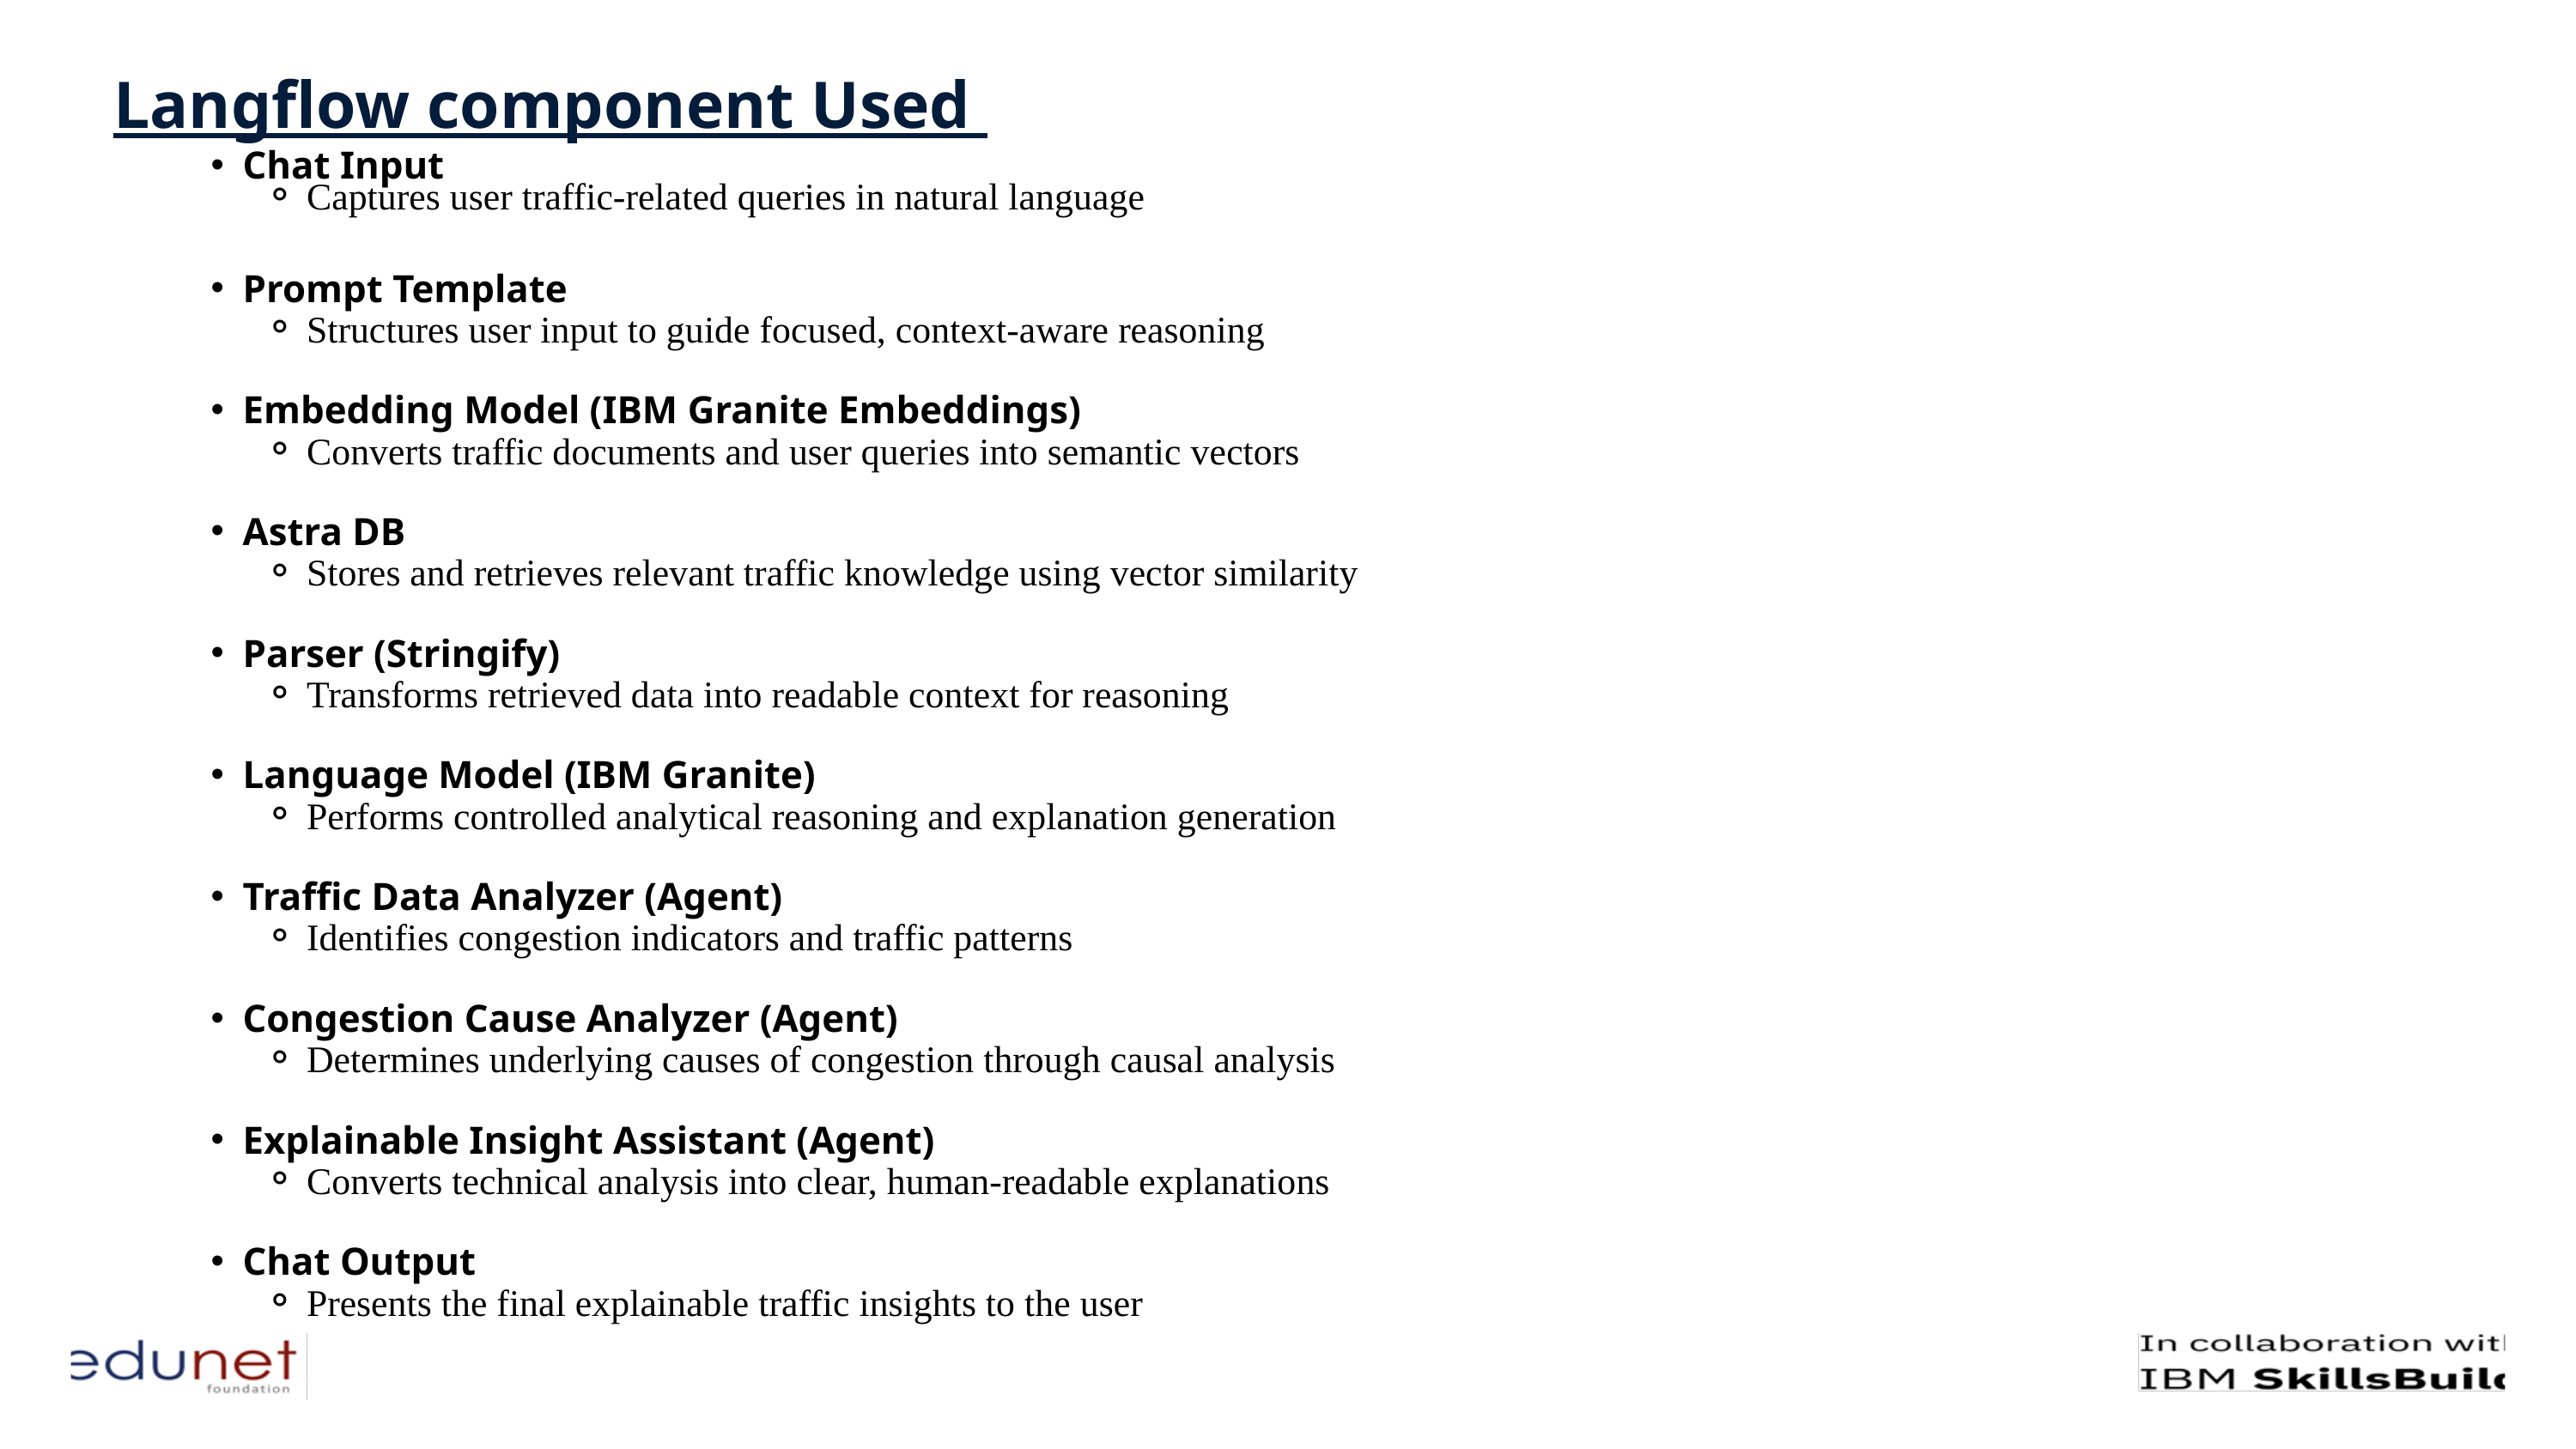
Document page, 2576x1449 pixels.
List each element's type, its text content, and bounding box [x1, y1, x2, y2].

text_box Langflow component Used [113, 64, 1363, 142]
text_box Chat Input Captures user traffic-related queries in natural language Prompt Template Structures user input to guide focused, context-aware reasoning Embedding Model (IBM Granite Embeddings) Converts traffic documents and user queries into semantic vectors Astra DB Stores and retrieves relevant traffic knowledge using vector similarity Parser (Stringify) Transforms retrieved data into readable context for reasoning Language Model (IBM Granite) Performs controlled analytical reasoning and explanation generation Traffic Data Analyzer (Agent) Identifies congestion indicators and traffic patterns Congestion Cause Analyzer (Agent) Determines underlying causes of congestion through causal analysis Explainable Insight Assistant (Agent) Converts technical analysis into clear, human-readable explanations Chat Output Presents the final explainable traffic insights to the user [179, 146, 2467, 1331]
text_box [70, 1333, 2506, 1400]
